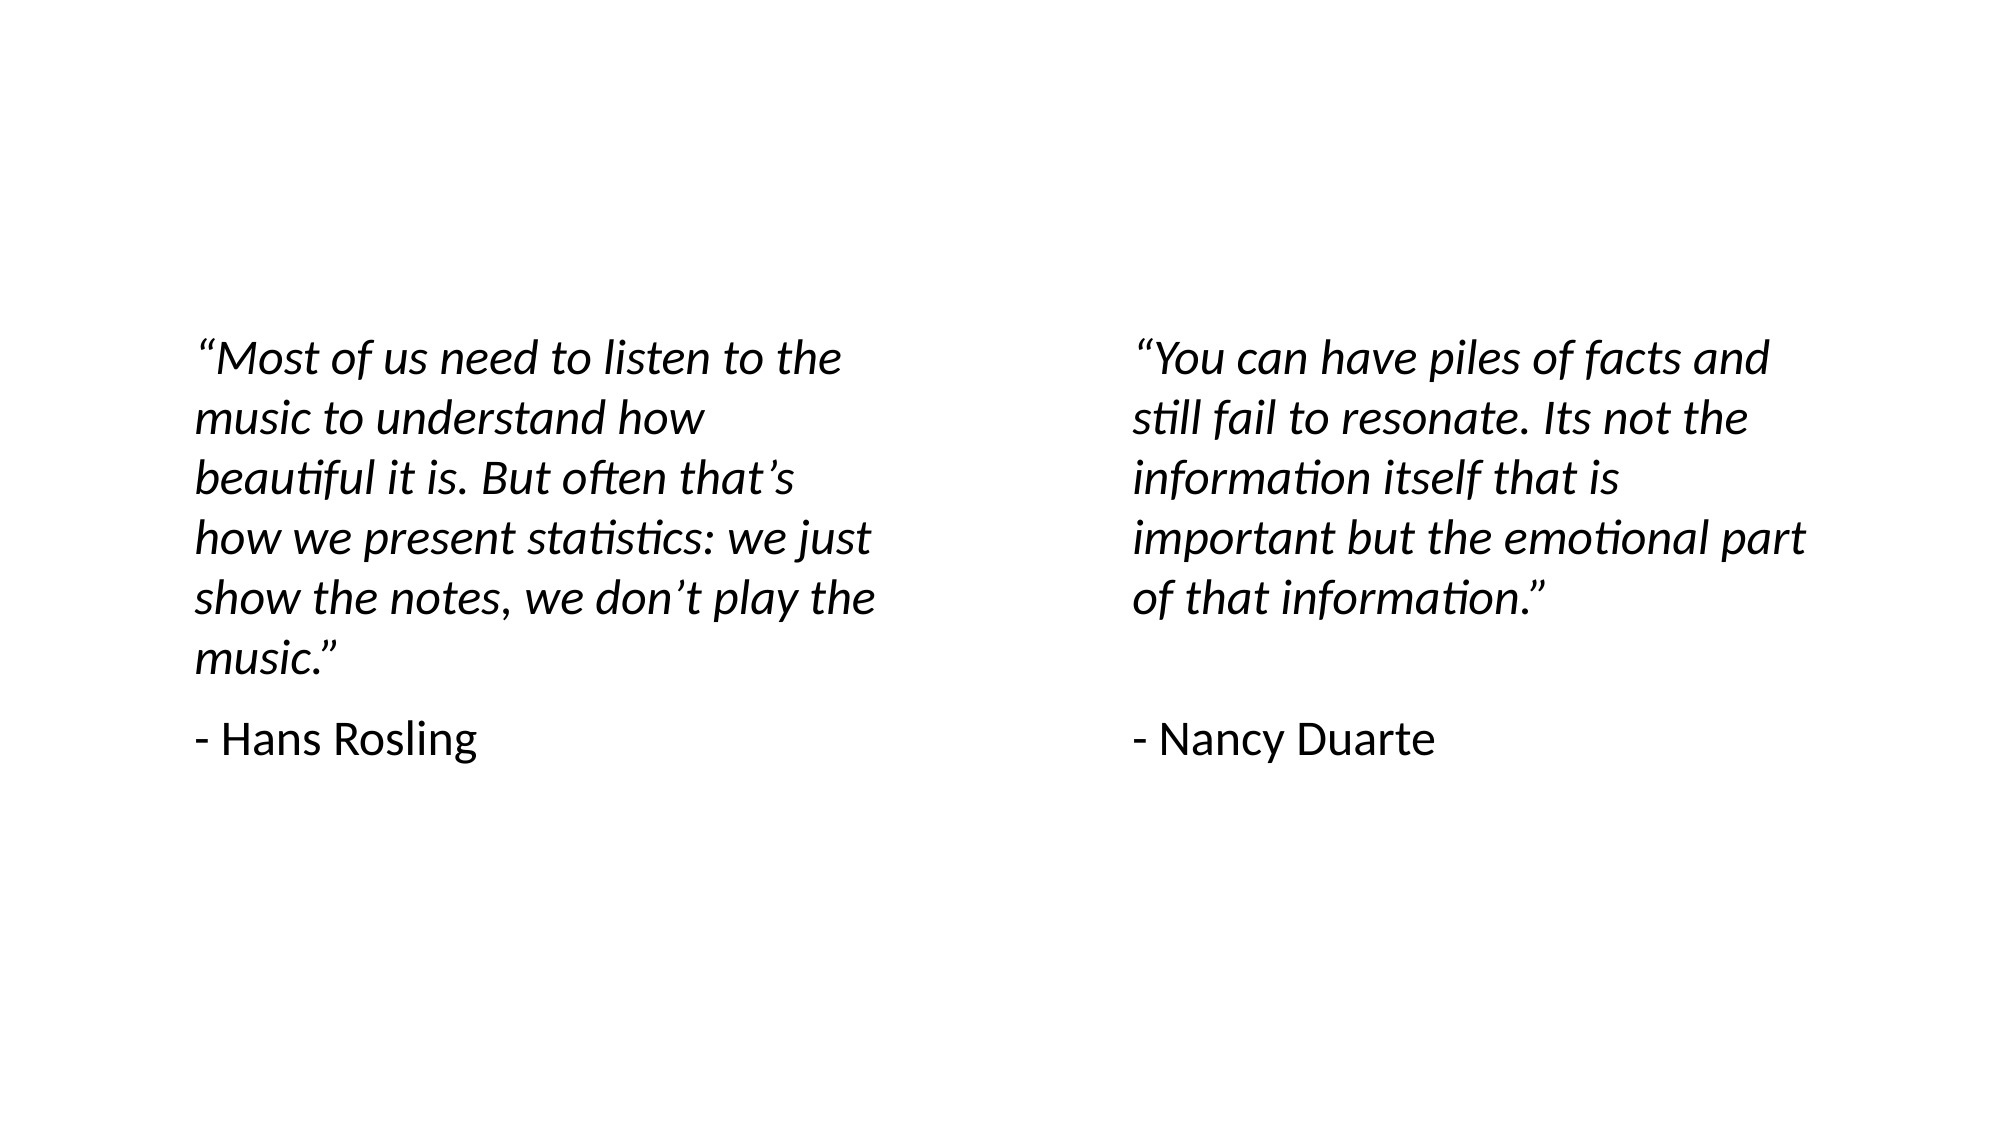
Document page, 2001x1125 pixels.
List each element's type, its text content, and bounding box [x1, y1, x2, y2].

text_box “Most of us need to listen to the music to understand how beautiful it is. But often that’s how we present statistics: we just show the notes, we don’t play the music.” - Hans Rosling [179, 316, 903, 773]
text_box “You can have piles of facts and still fail to resonate. Its not the information itself that is important but the emotional part of that information.” - Nancy Duarte [1117, 316, 1841, 773]
